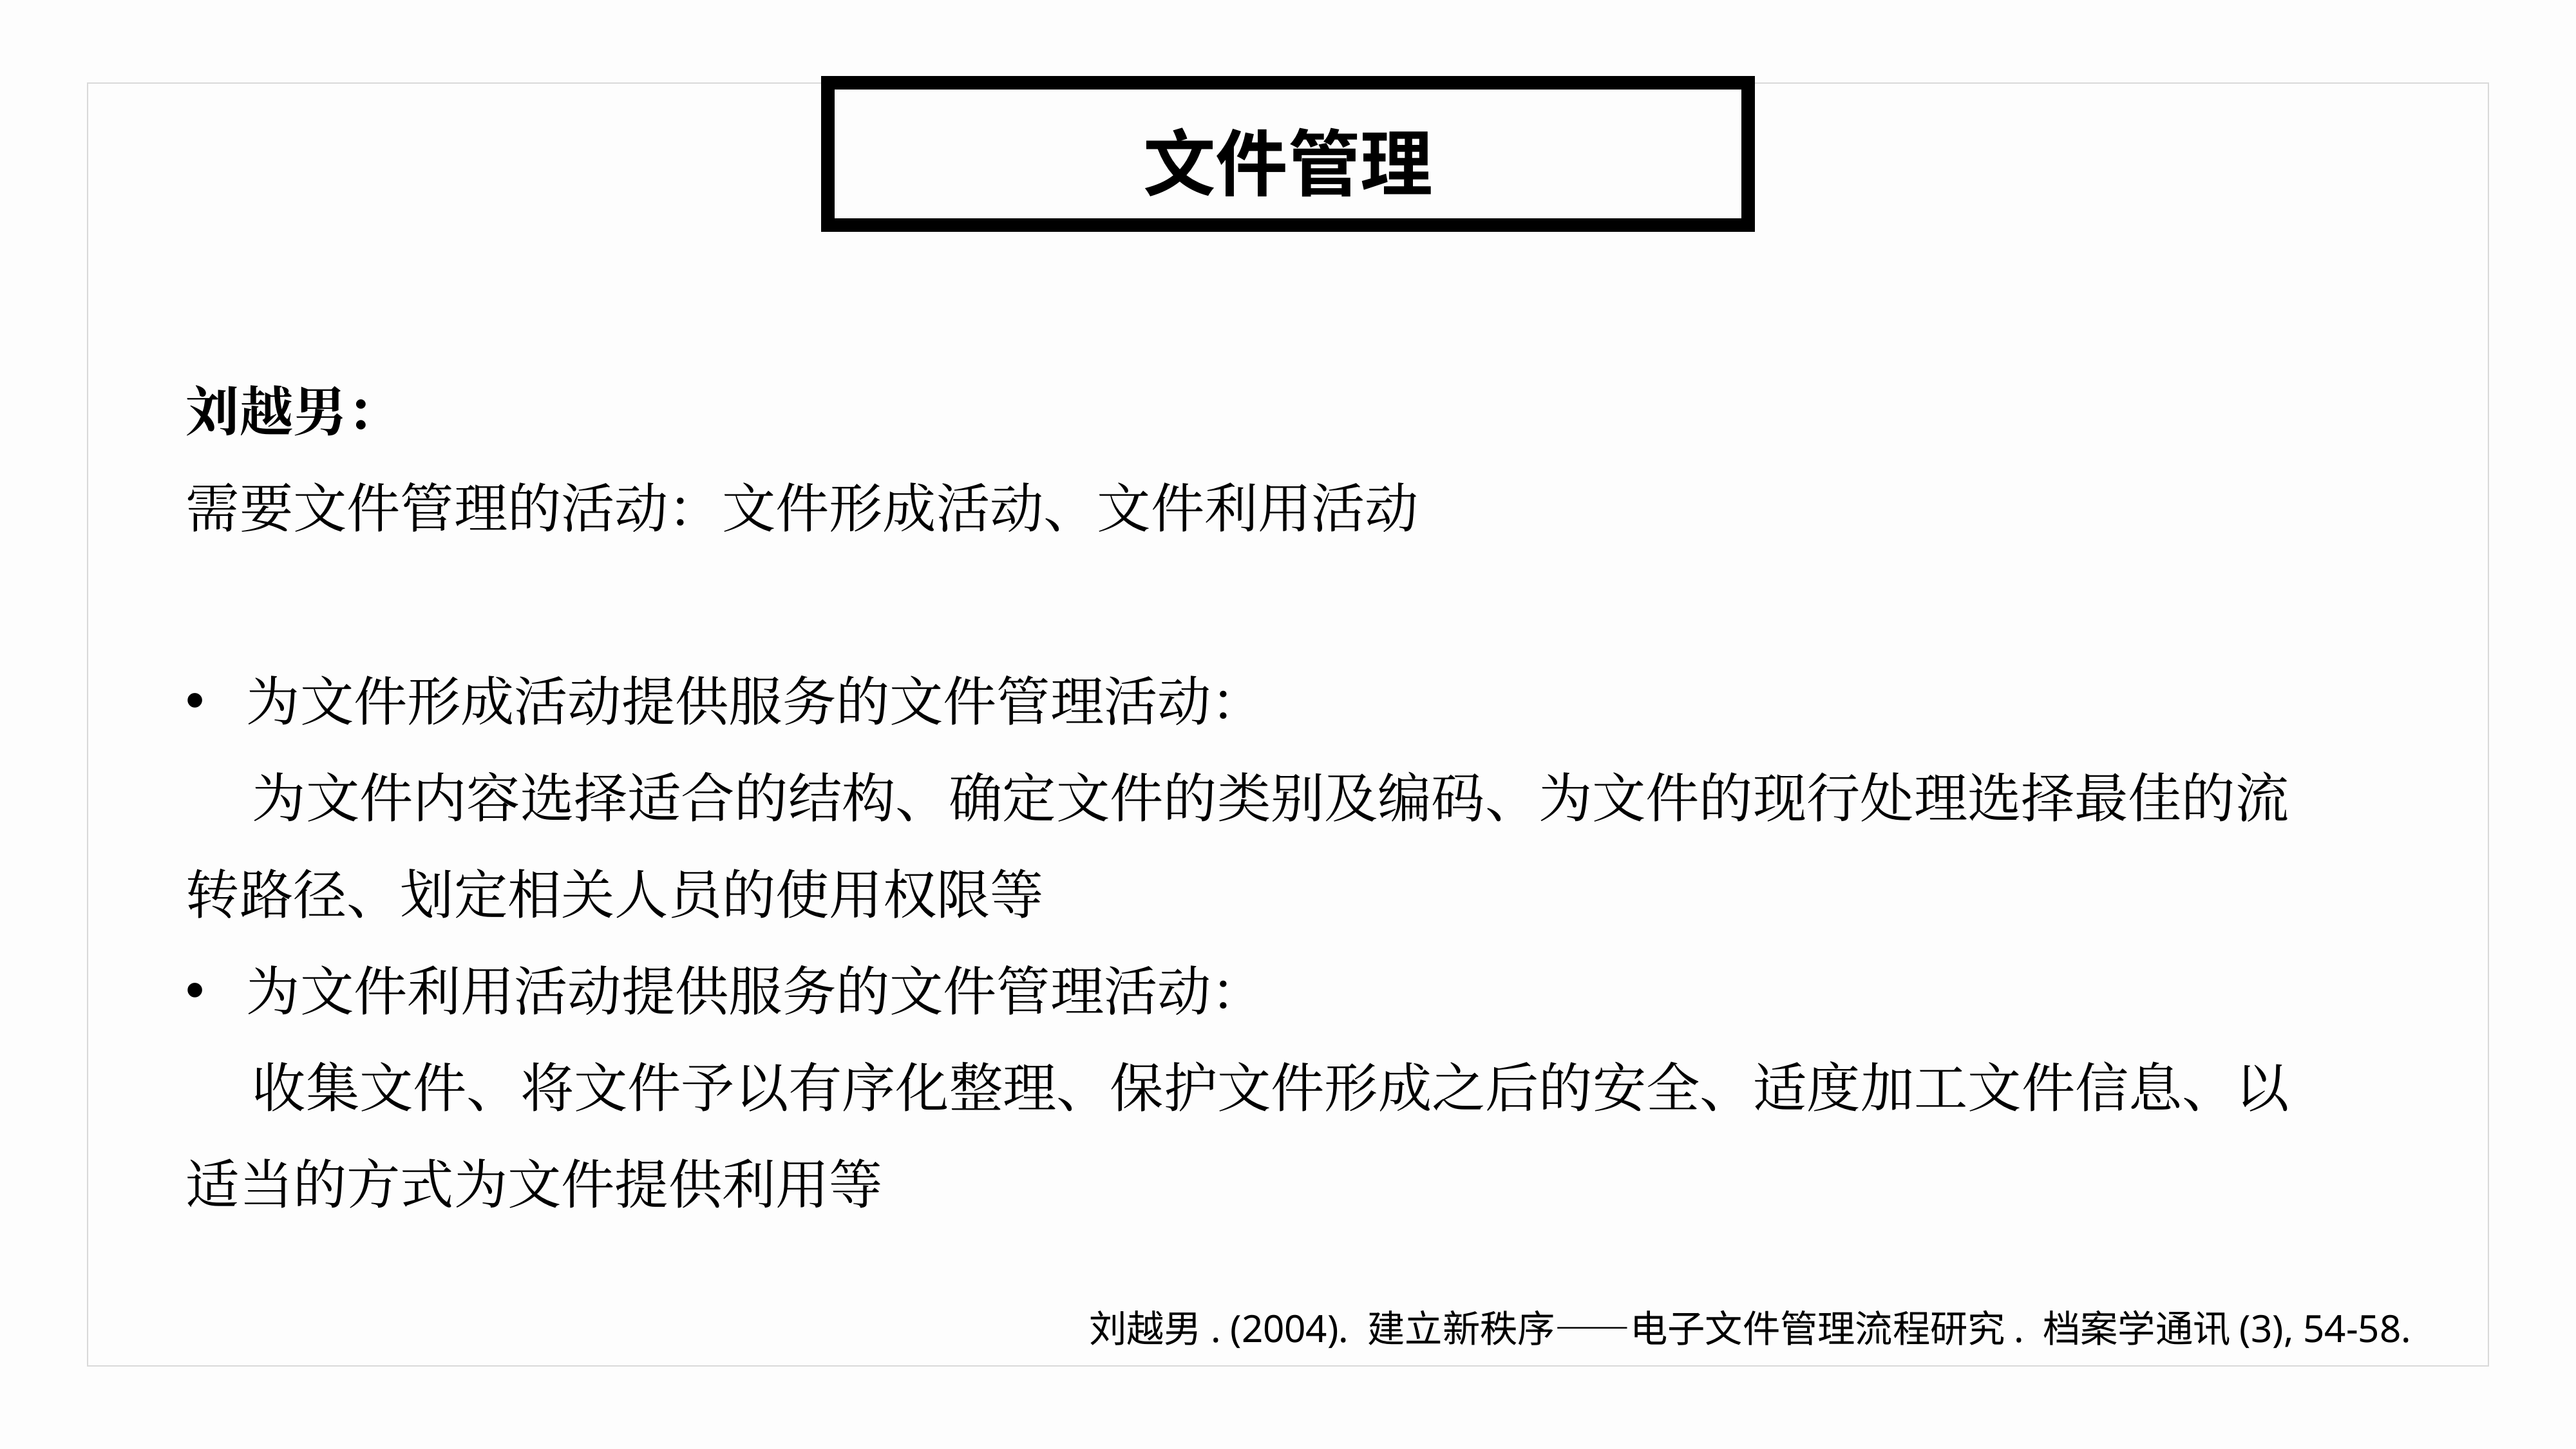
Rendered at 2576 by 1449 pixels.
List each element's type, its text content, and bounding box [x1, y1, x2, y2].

text_box [87, 82, 2488, 1367]
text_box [808, 82, 1768, 225]
text_box 刘越男： 需要文件管理的活动：文件形成活动、文件利用活动 为文件形成活动提供服务的文件管理活动： 为文件内容选择适合的结构、确定文件的类别及编码、为文件的现行处理选择最佳的流转路径、划定相关人员的使用权限等 为文件利用活动提供服务的文件管理活动： 收集文件、将文件予以有序化整理、保护文件形成之后的安全、适度加工文件信息、以适当的方式为文件提供利用等 [176, 341, 2316, 1226]
text_box 刘越男. (2004). 建立新秩序——电子文件管理流程研究. 档案学通讯(3), 54-58. [1079, 1300, 2514, 1387]
